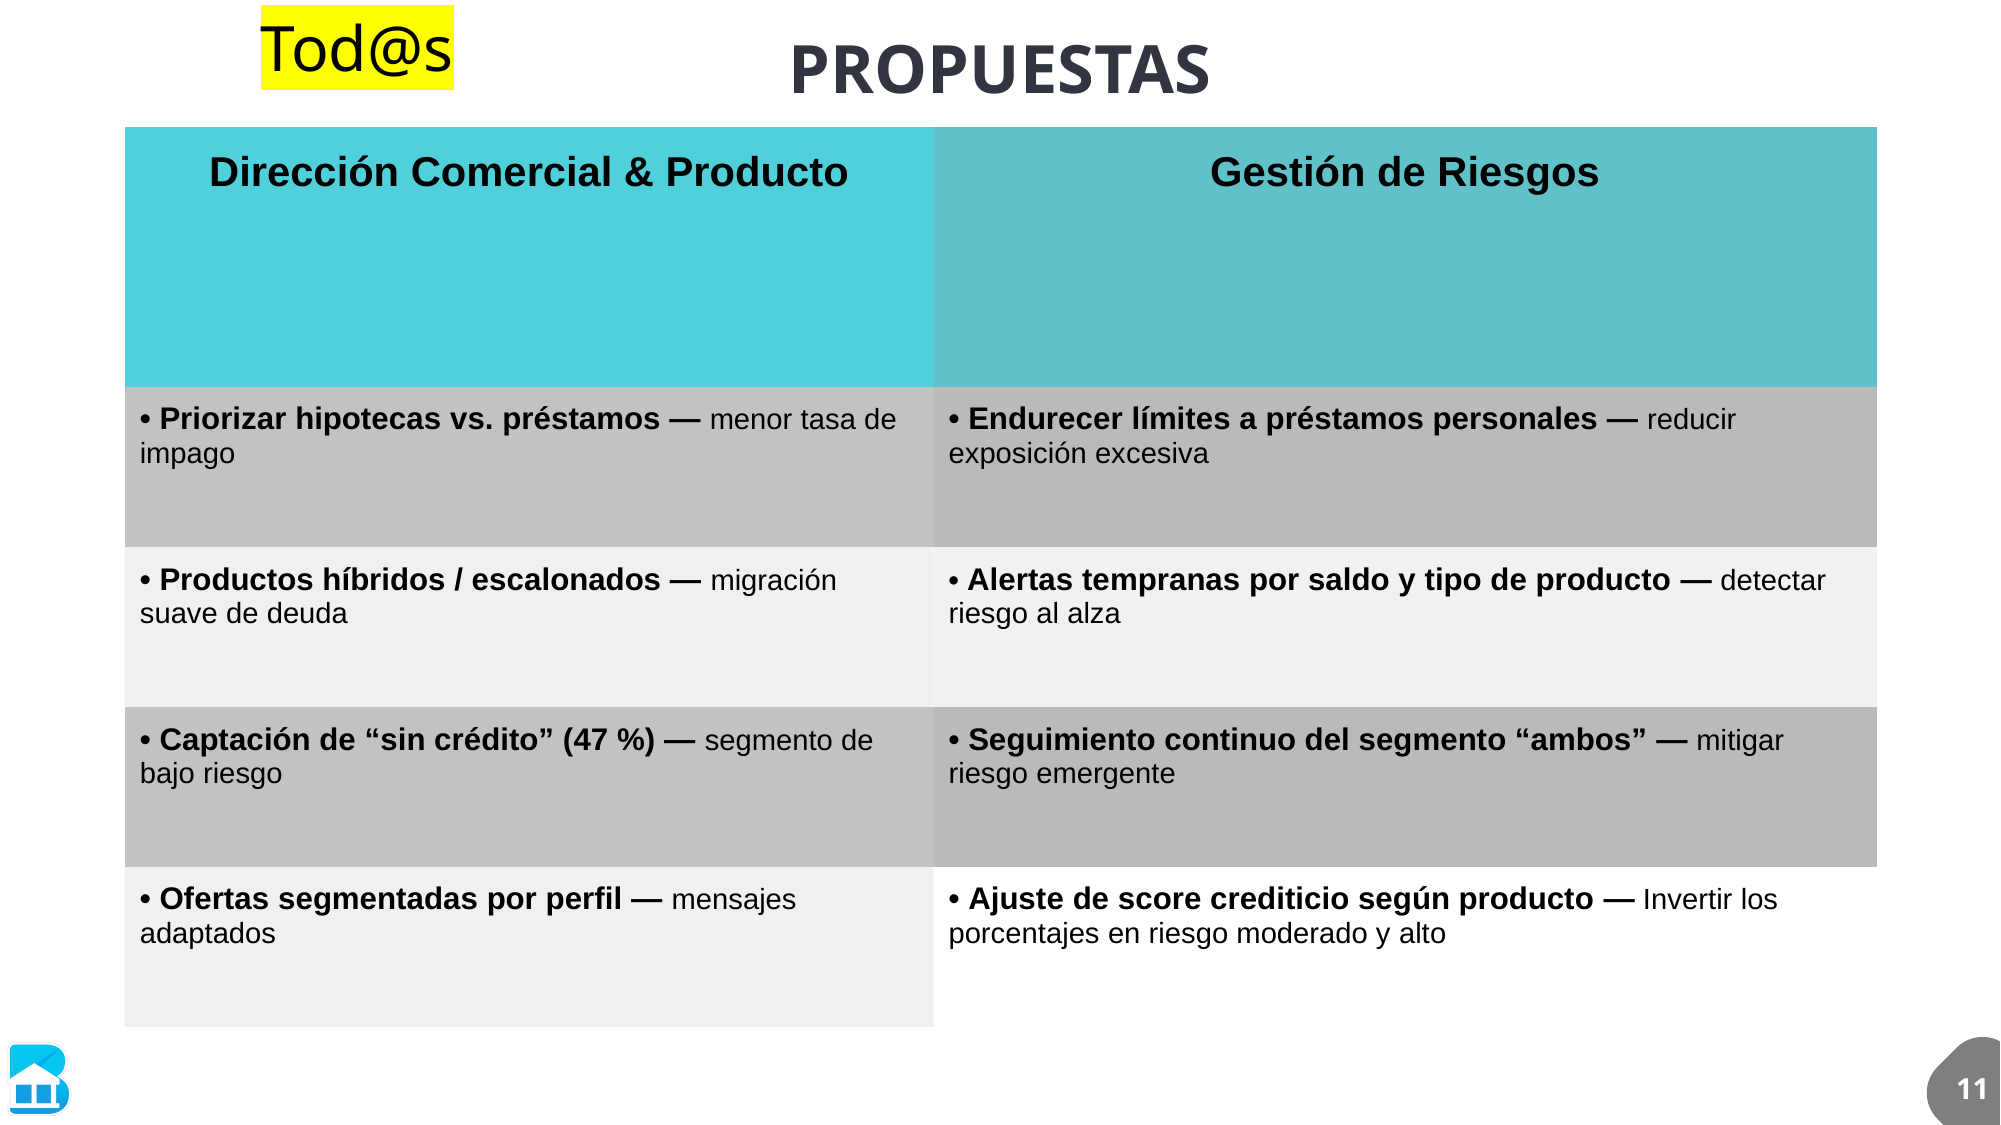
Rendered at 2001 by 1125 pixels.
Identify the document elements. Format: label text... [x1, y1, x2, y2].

text_box Tod@s [245, 0, 525, 127]
table_cell • Seguimiento continuo del segmento “ambos” — mitigar riesgo emergente [934, 707, 1877, 867]
text_box [1926, 1036, 2000, 1125]
table_header Dirección Comercial & Producto [125, 127, 934, 387]
picture [0, 1029, 91, 1125]
table_cell • Priorizar hipotecas vs. préstamos — menor tasa de impago [125, 387, 934, 547]
table_header Gestión de Riesgos [934, 127, 1877, 387]
text_box PROPUESTAS [607, 27, 1393, 108]
table_cell • Captación de “sin crédito” (47 %) — segmento de bajo riesgo [125, 707, 934, 867]
table_cell • Ajuste de score crediticio según producto — Invertir los porcentajes en riesgo moderado y alto [934, 867, 1877, 1027]
text_box 11 [1941, 1063, 2000, 1114]
table_cell • Alertas tempranas por saldo y tipo de producto — detectar riesgo al alza [934, 547, 1877, 707]
table_cell • Productos híbridos / escalonados — migración suave de deuda [125, 547, 934, 707]
table_cell • Ofertas segmentadas por perfil — mensajes adaptados [125, 867, 934, 1027]
table_cell • Endurecer límites a préstamos personales — reducir exposición excesiva [934, 387, 1877, 547]
